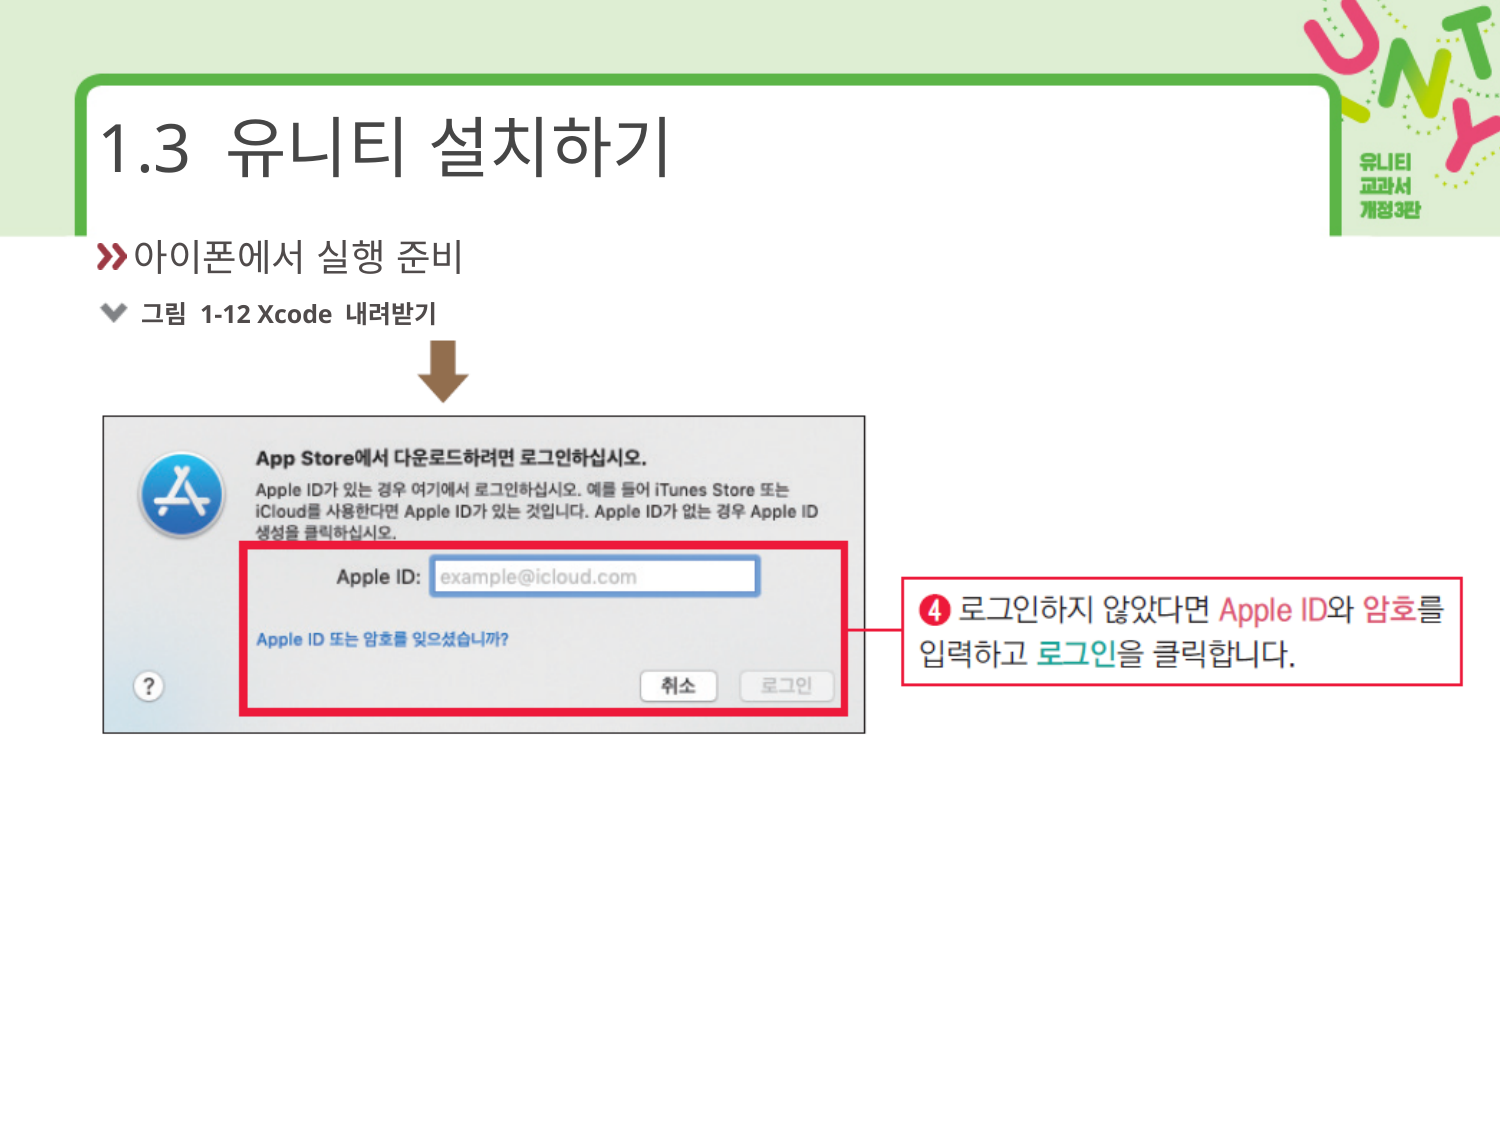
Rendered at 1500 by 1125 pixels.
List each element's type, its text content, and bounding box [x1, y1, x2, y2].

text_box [97, 288, 1459, 335]
picture [0, 0, 1500, 1125]
title 1.3 유니티 설치하기 [82, 61, 1413, 193]
list 아이폰에서 실행 준비 [81, 222, 1412, 1037]
